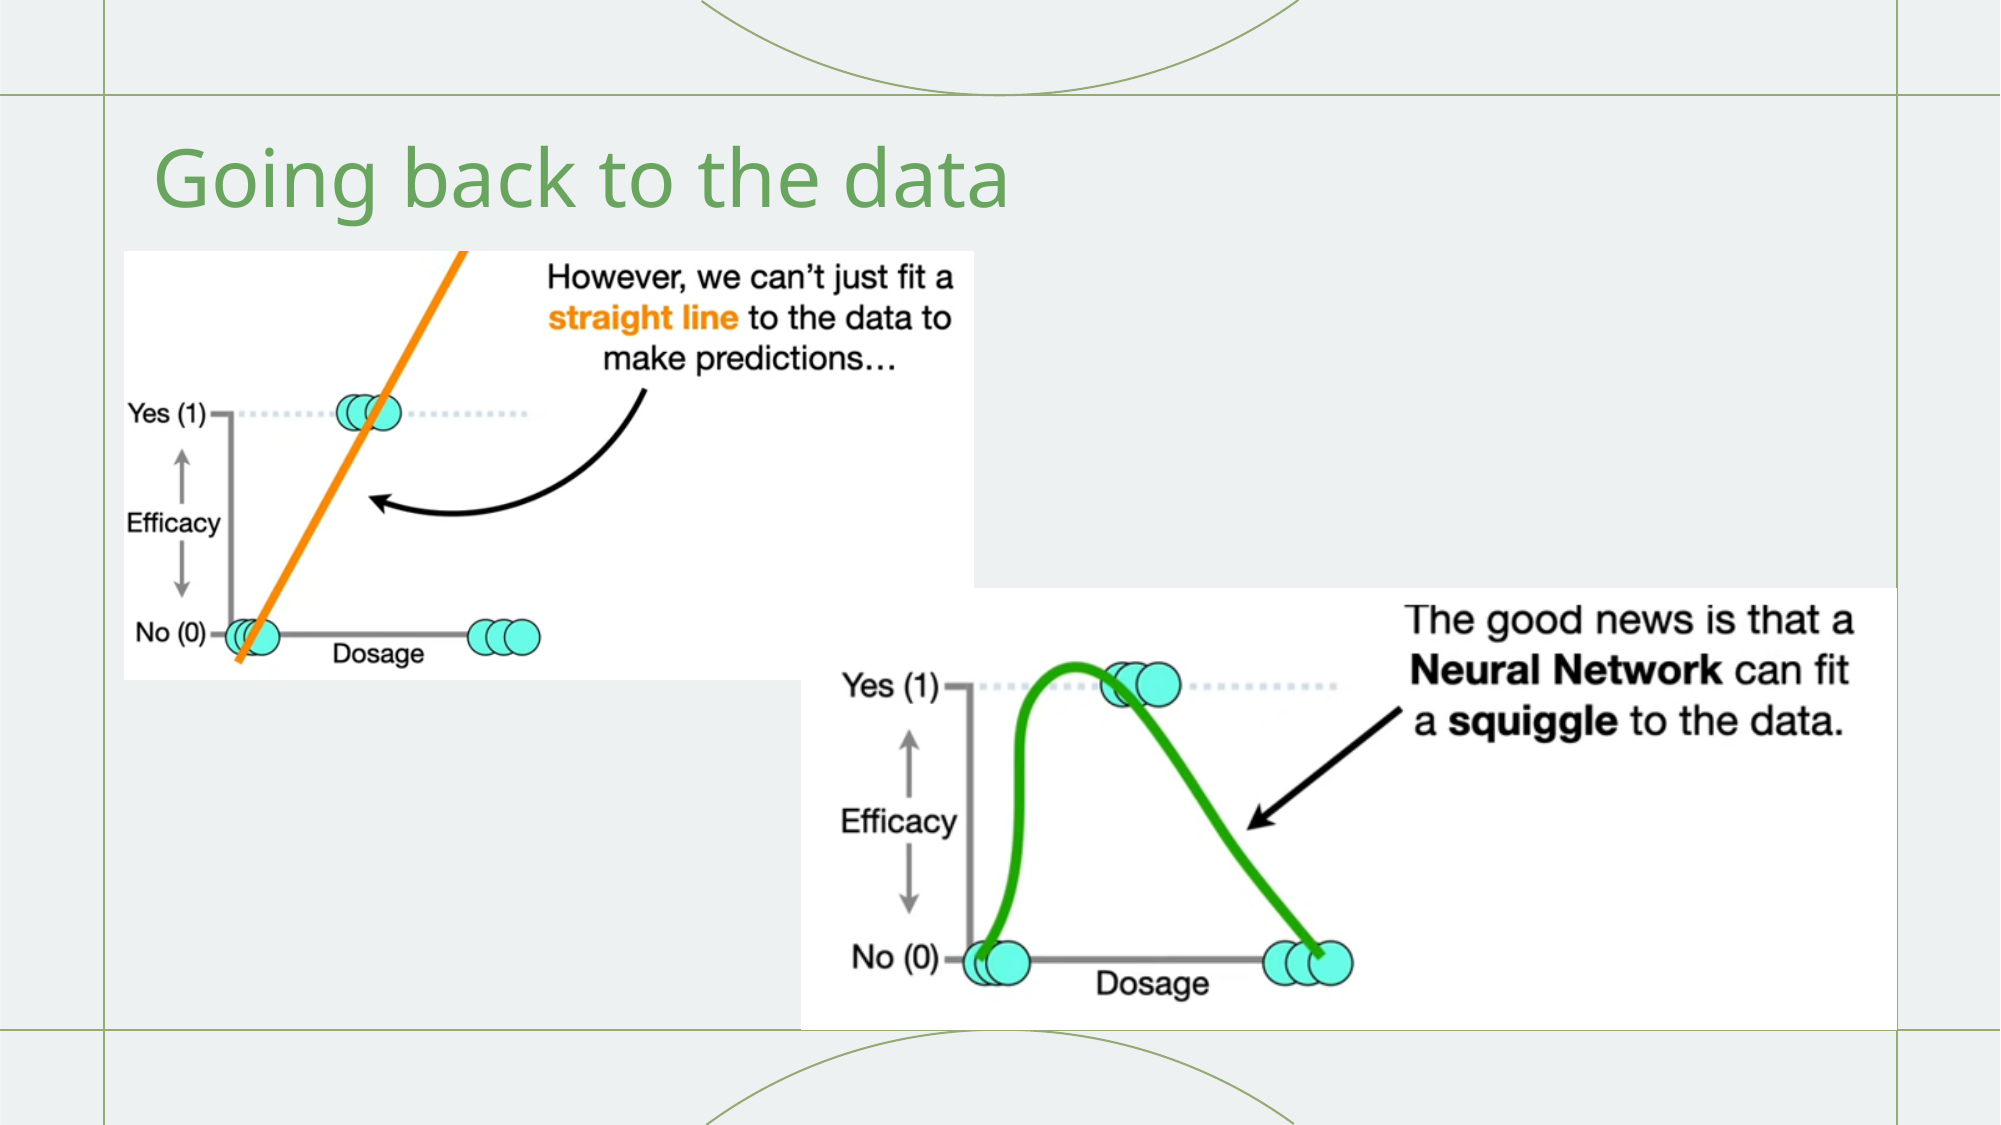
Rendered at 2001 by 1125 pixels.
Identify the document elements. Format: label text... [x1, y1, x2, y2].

picture [801, 588, 1897, 1030]
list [124, 251, 975, 680]
title Going back to the data [137, 119, 1863, 232]
